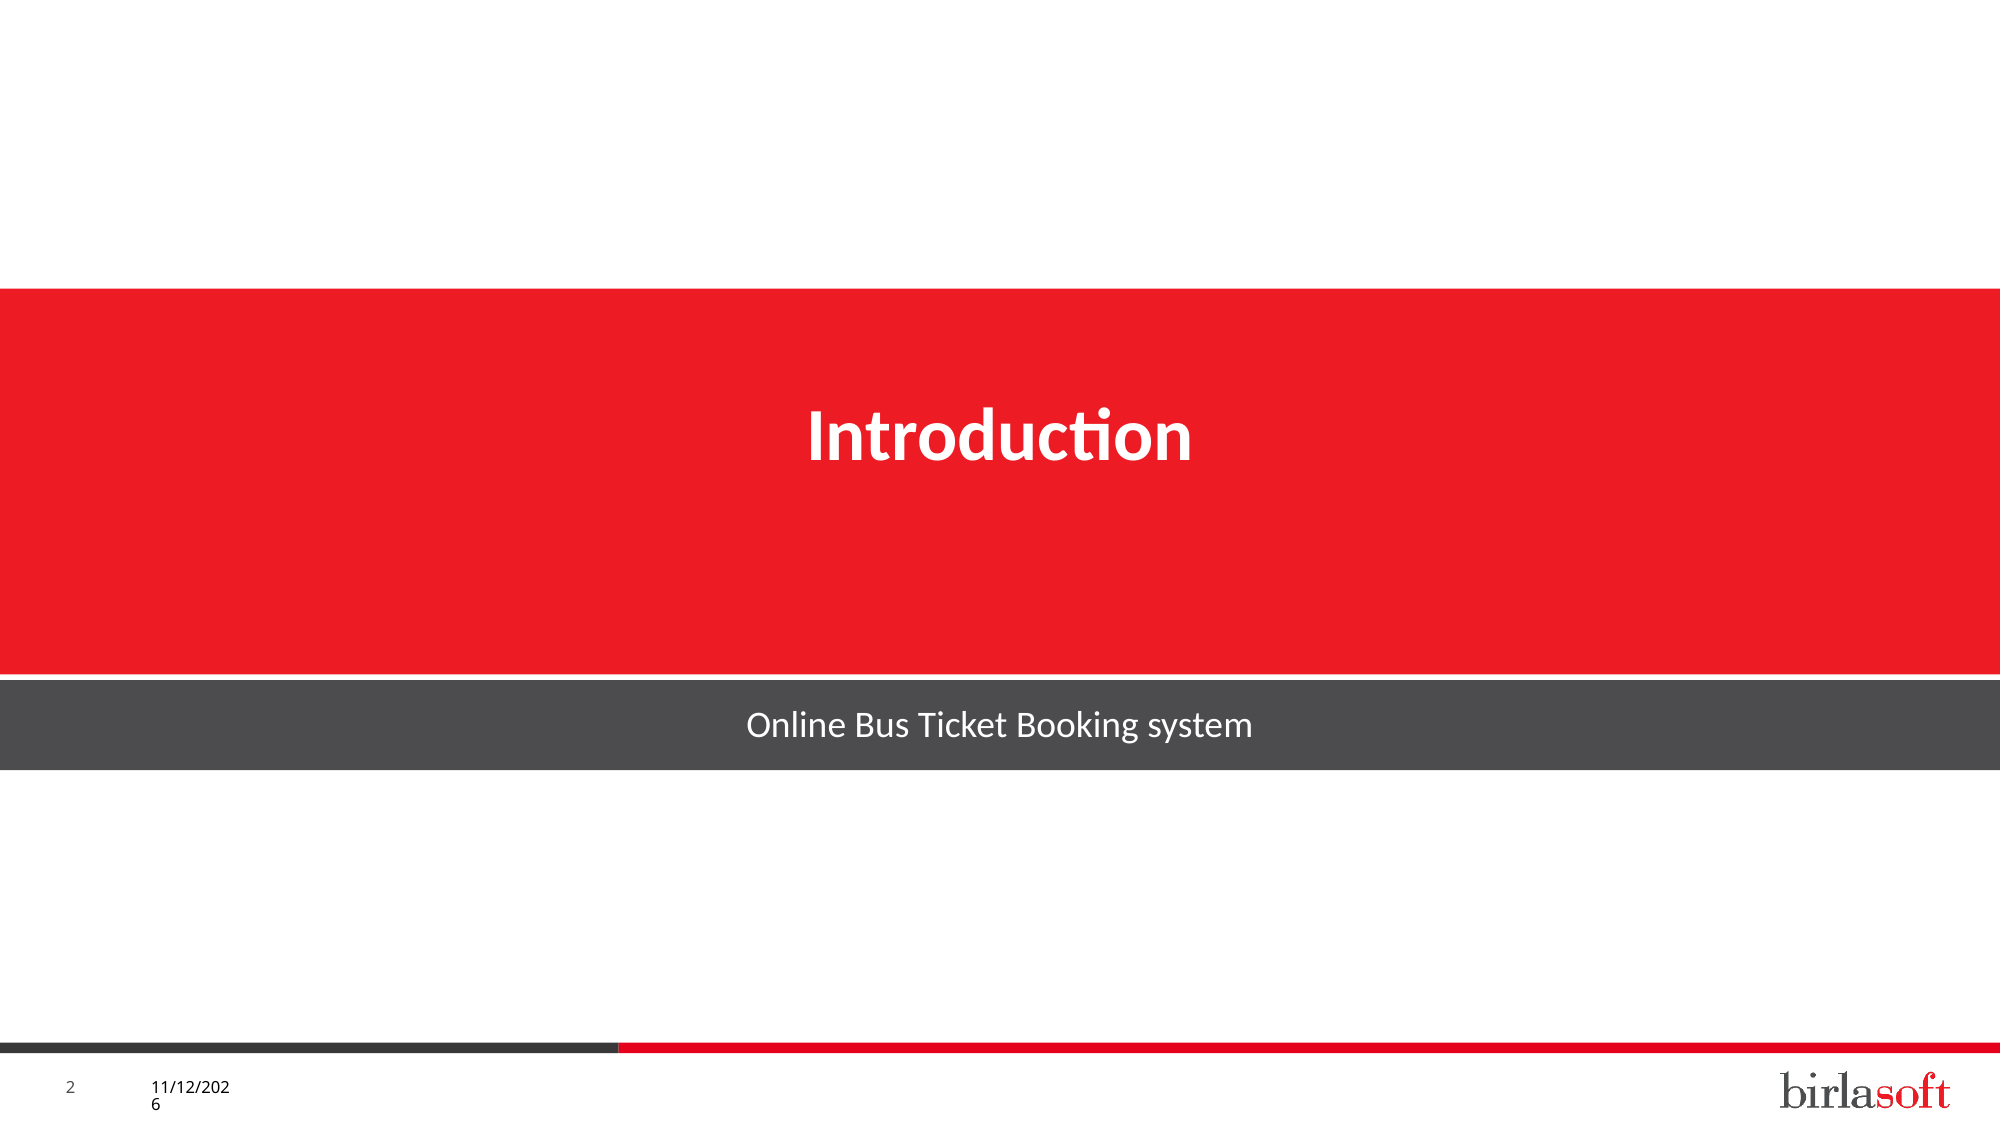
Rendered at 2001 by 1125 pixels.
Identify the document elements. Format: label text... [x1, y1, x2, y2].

list Online Bus Ticket Booking system [202, 695, 1798, 756]
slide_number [136, 1069, 251, 1108]
title Introduction [202, 373, 1798, 590]
slide_number 2 [50, 1069, 107, 1108]
picture [1778, 1067, 1951, 1111]
